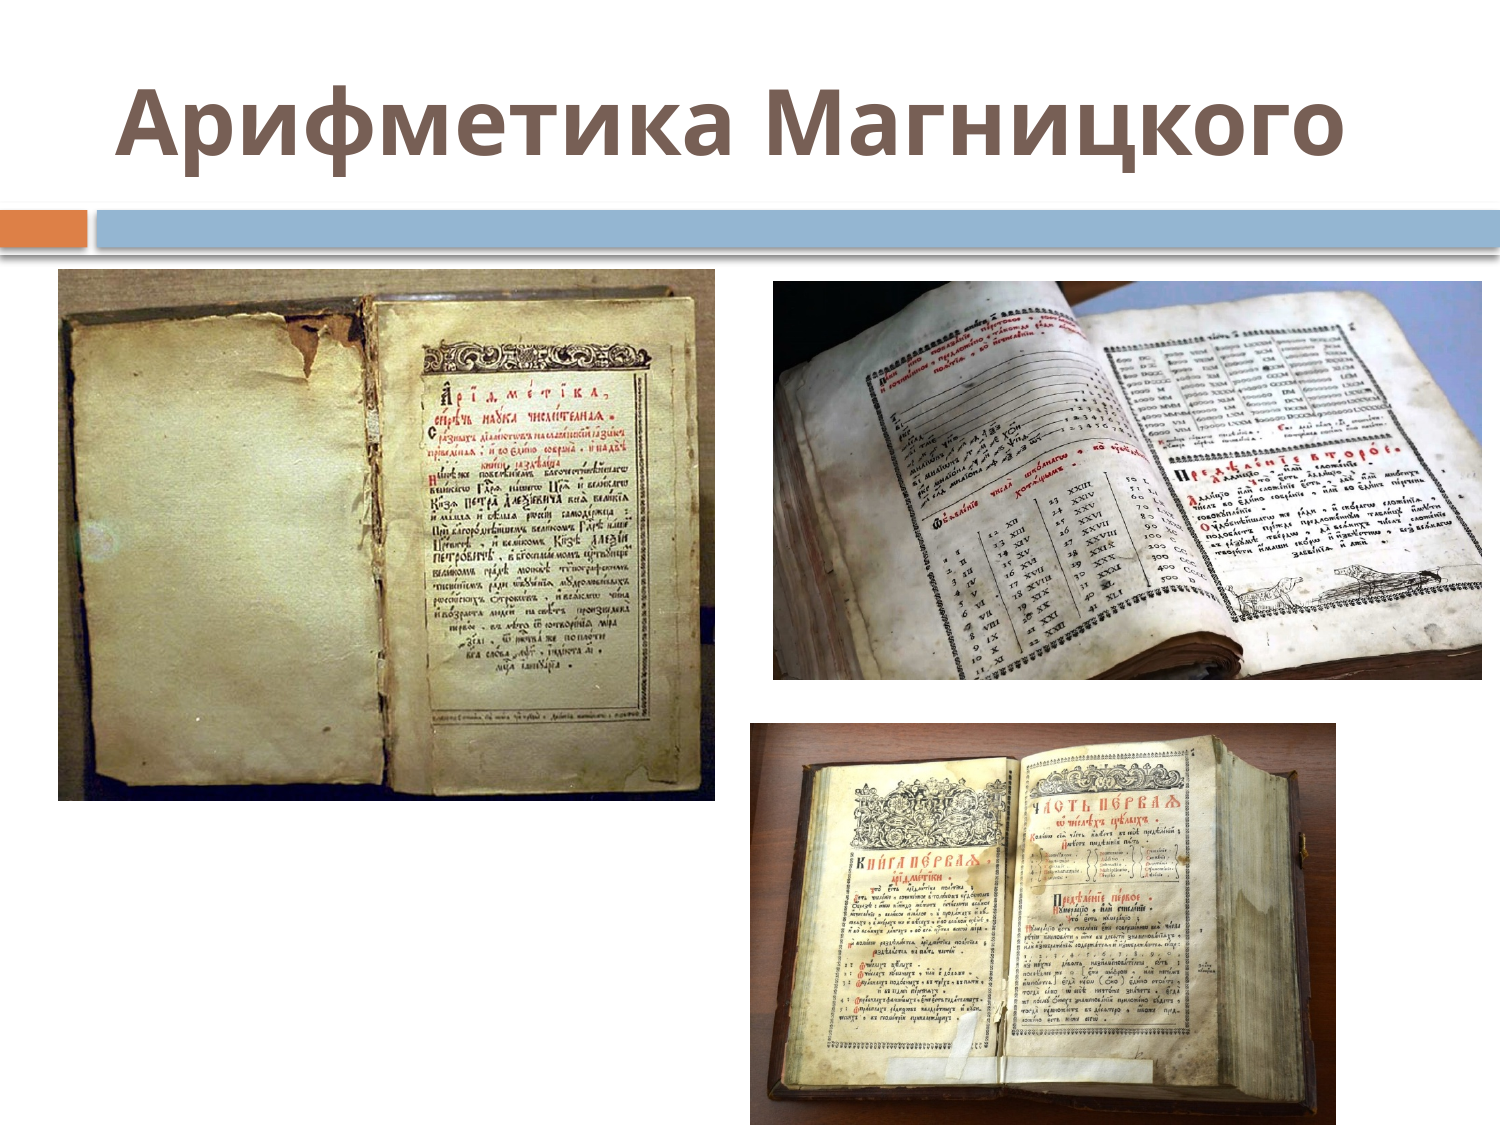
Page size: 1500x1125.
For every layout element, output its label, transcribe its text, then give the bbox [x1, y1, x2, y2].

picture [58, 269, 716, 801]
title Арифметика Магницкого [100, 37, 1438, 200]
picture [773, 280, 1483, 680]
picture [749, 723, 1337, 1125]
